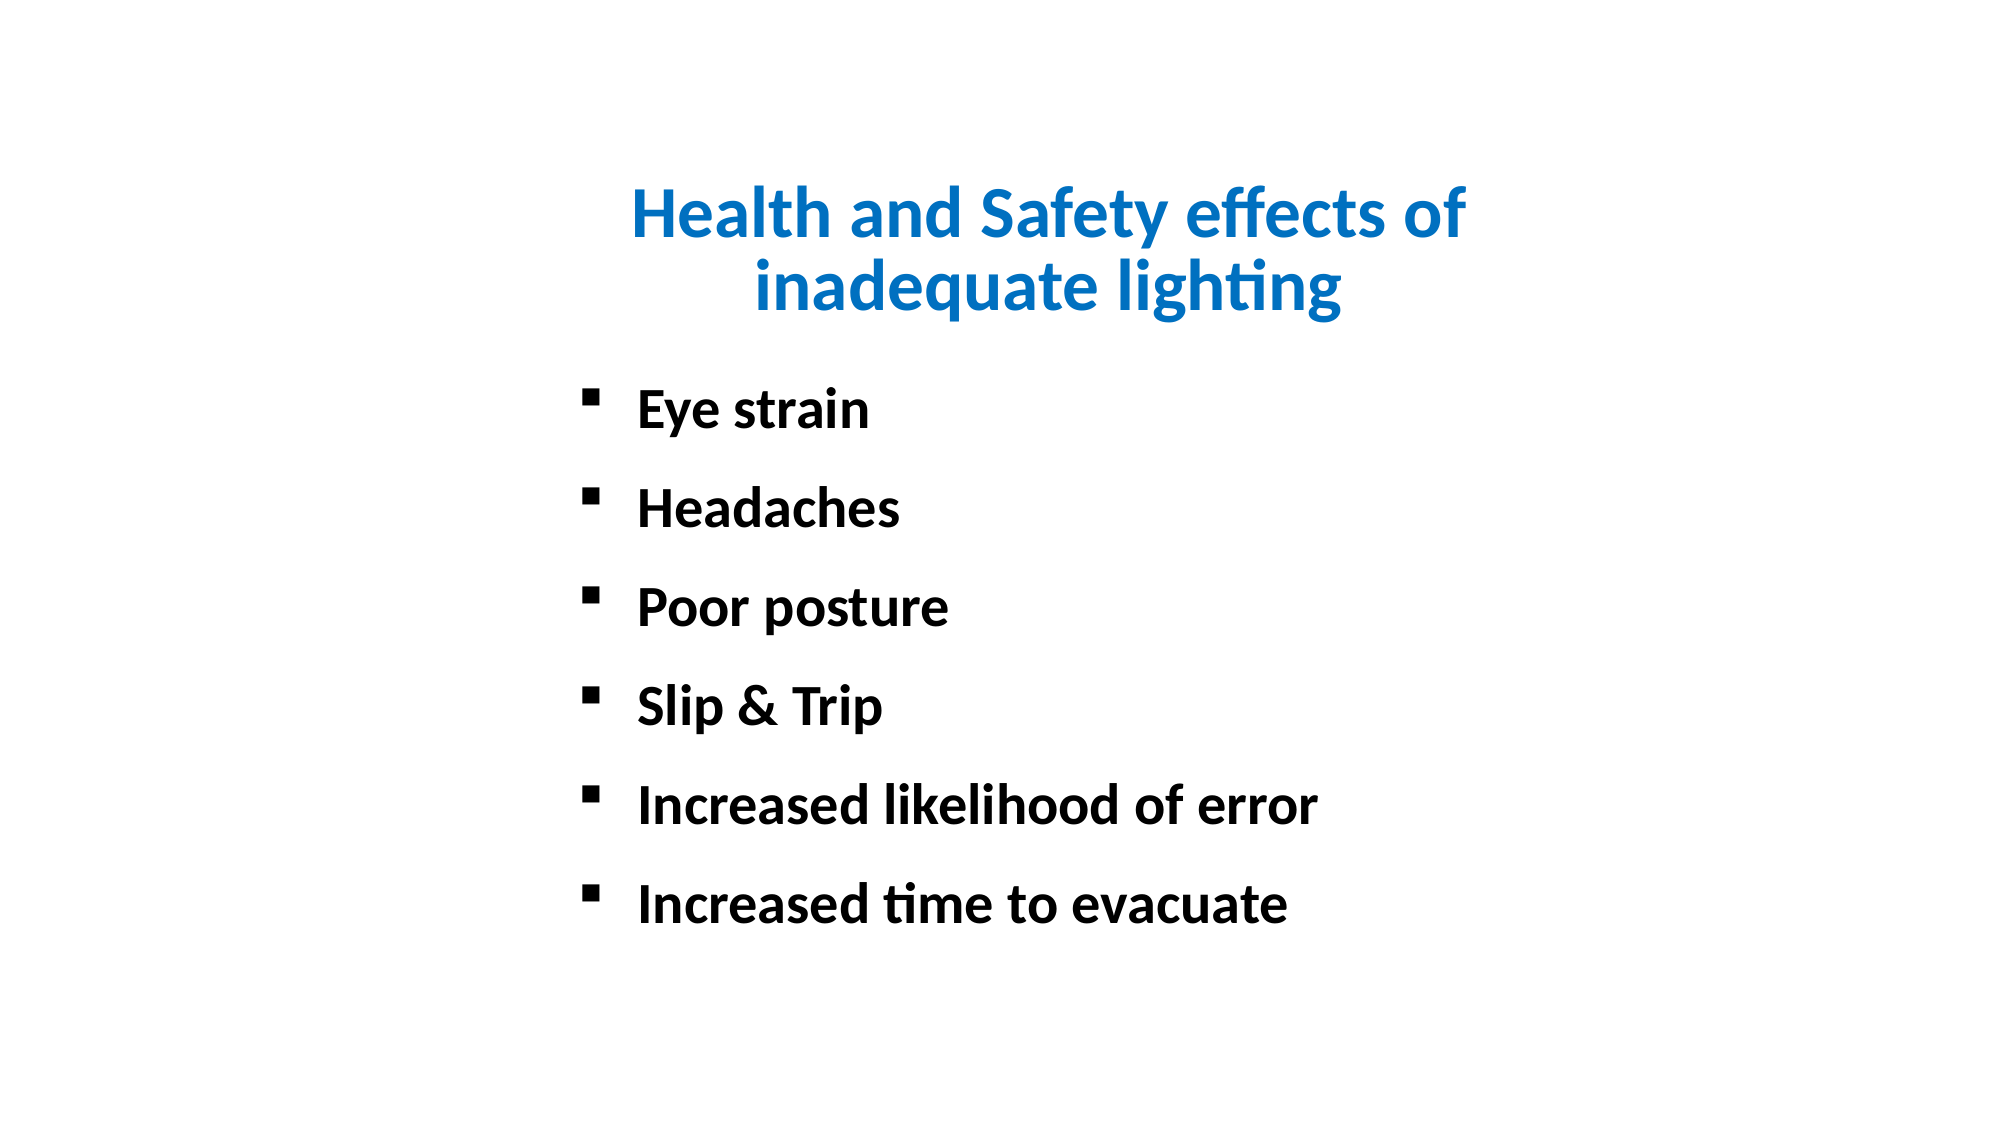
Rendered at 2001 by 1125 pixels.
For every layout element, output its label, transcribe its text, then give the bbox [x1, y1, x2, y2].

text_box Eye strain Headaches Poor posture Slip & Trip Increased likelihood of error Increased time to evacuate [562, 362, 1463, 943]
text_box Health and Safety effects of inadequate lighting [480, 174, 1618, 338]
